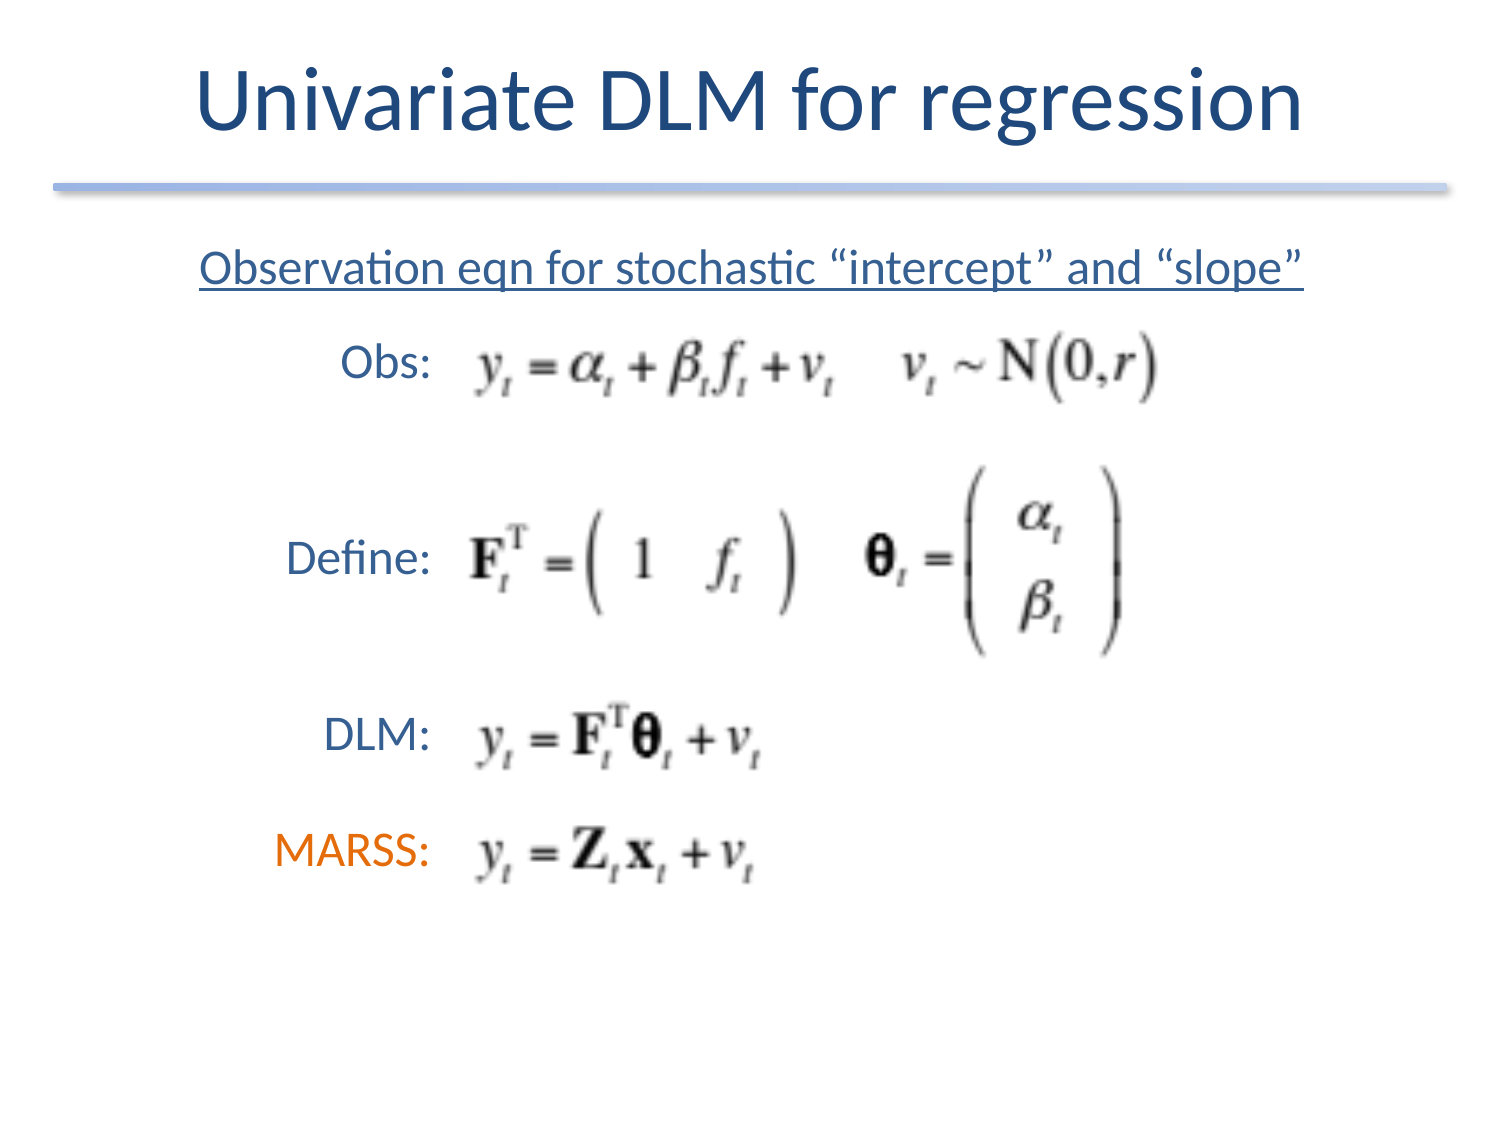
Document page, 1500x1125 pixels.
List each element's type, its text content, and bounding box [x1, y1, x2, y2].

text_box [469, 804, 764, 893]
text_box [52, 182, 1448, 193]
text_box Obs: [253, 319, 449, 397]
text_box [859, 456, 1127, 663]
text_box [467, 327, 841, 406]
title Univariate DLM for regression [74, 0, 1426, 180]
text_box Define: [253, 515, 449, 592]
text_box MARSS: [258, 809, 446, 884]
text_box Observation eqn for stochastic “intercept” and “slope” [93, 225, 1410, 336]
text_box DLM: [308, 692, 447, 768]
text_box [469, 691, 768, 779]
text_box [464, 499, 800, 620]
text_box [895, 321, 1162, 410]
